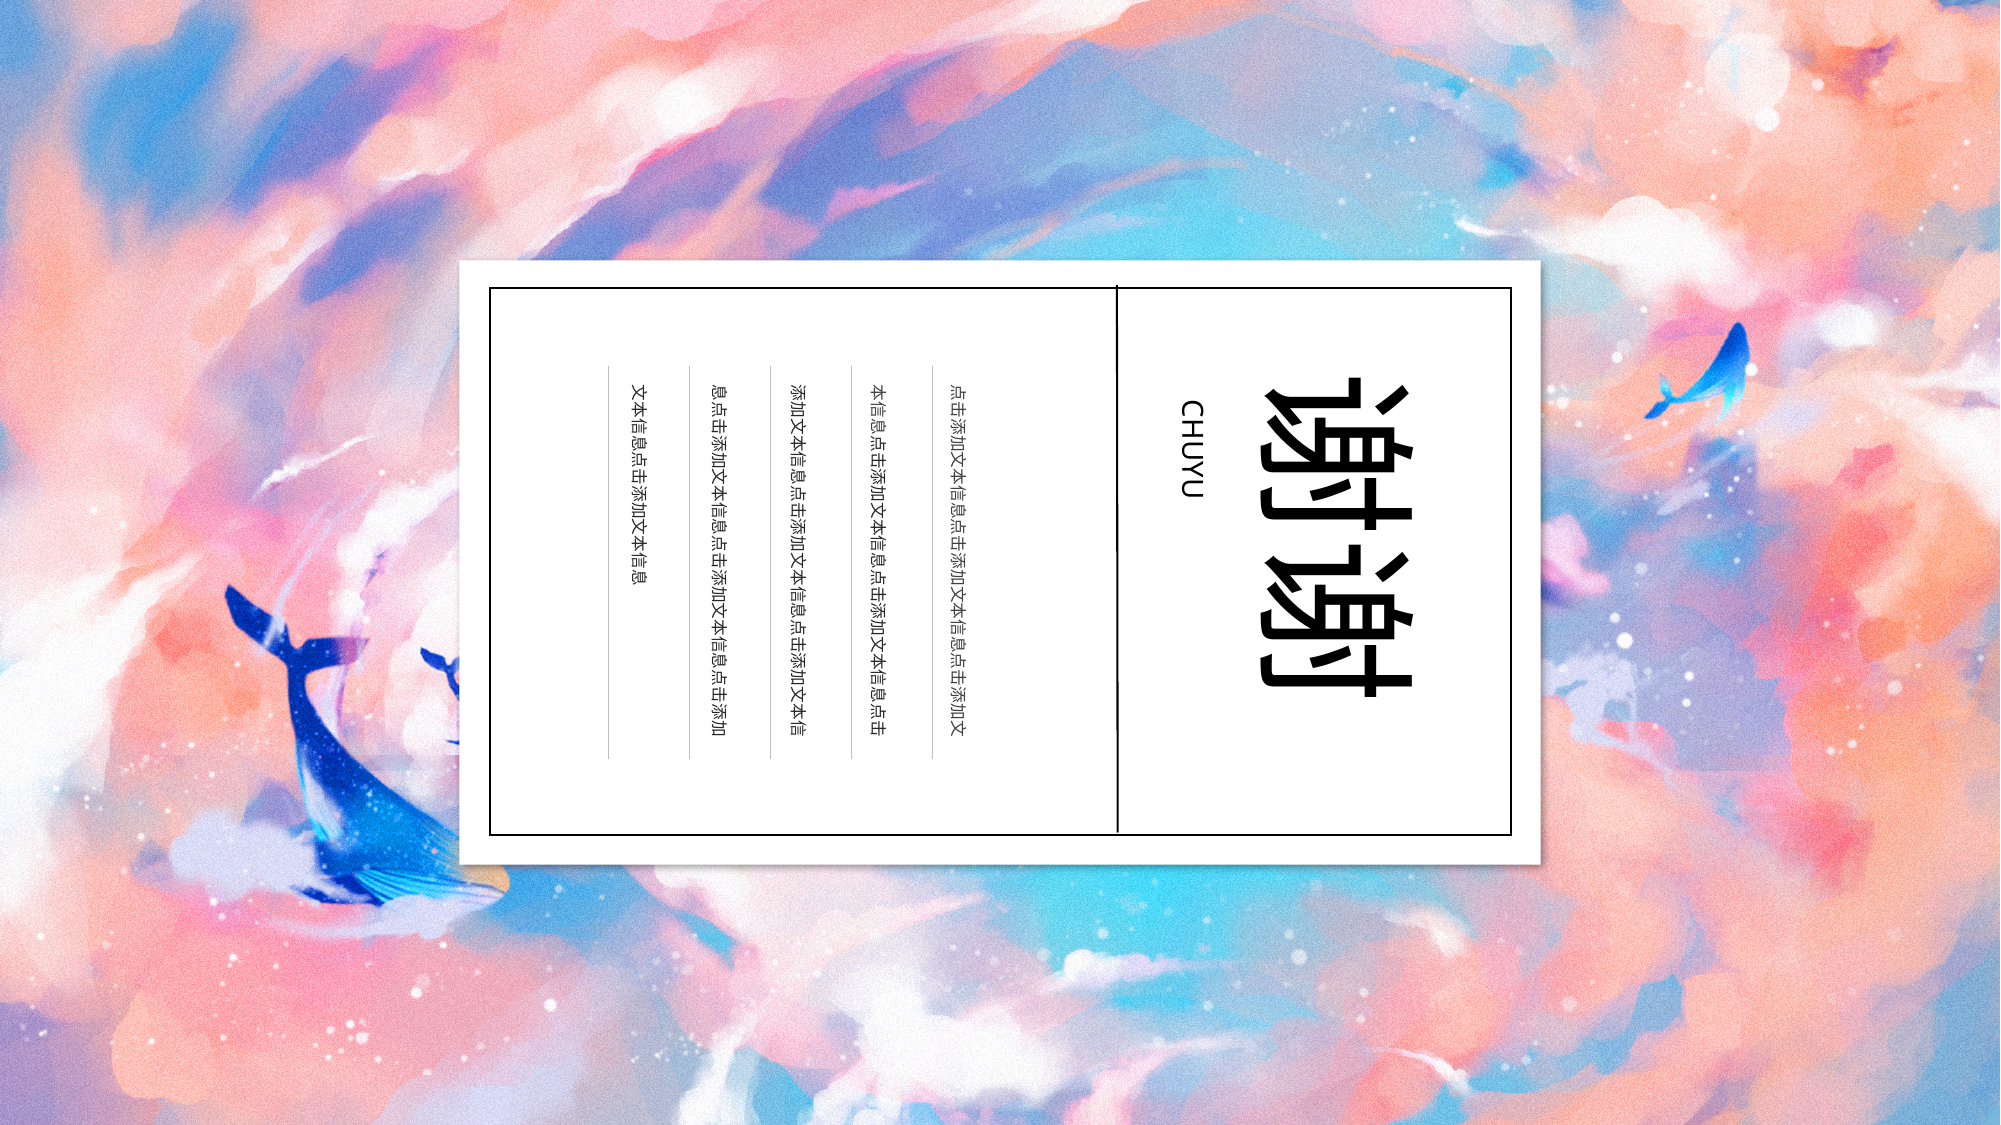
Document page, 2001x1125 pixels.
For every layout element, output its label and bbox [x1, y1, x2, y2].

picture [0, 0, 2000, 1125]
text_box [459, 260, 1541, 865]
text_box [607, 365, 1037, 760]
